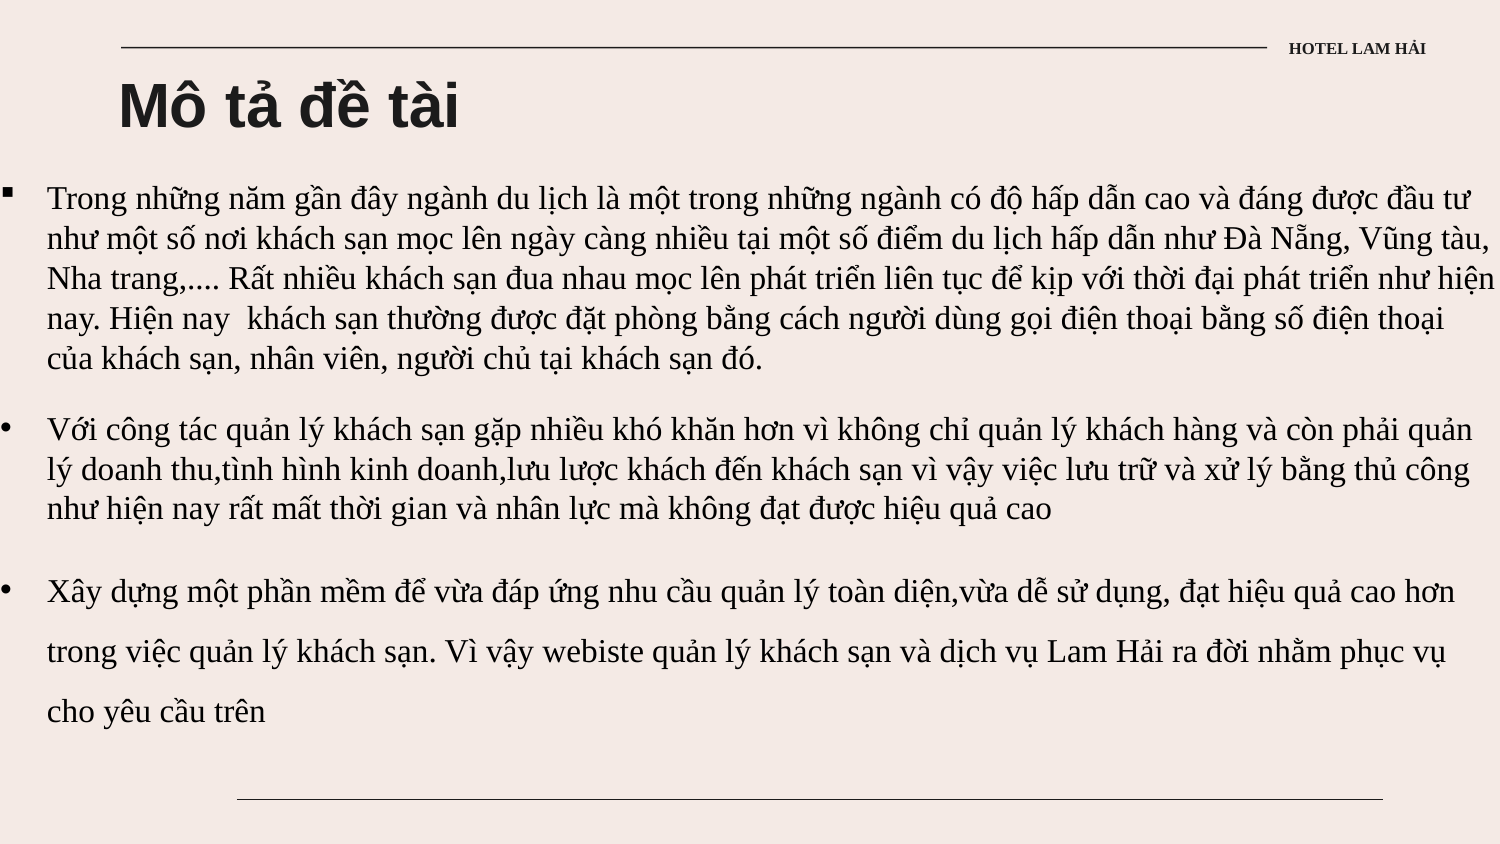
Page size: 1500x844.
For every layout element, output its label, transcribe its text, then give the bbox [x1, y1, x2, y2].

title HOTEL LAM HẢI [1267, 36, 1427, 60]
text_box Với công tác quản lý khách sạn gặp nhiều khó khăn hơn vì không chỉ quản lý khách hàng và còn phải quản lý doanh thu,tình hình kinh doanh,lưu lược khách đến khách sạn vì vậy việc lưu trữ và xử lý bằng thủ công như hiện nay rất mất thời gian và nhân lực mà không đạt được hiệu quả cao [0, 400, 1500, 533]
title Mô tả đề tài [118, 64, 1382, 138]
text_box Xây dựng một phần mềm để vừa đáp ứng nhu cầu quản lý toàn diện,vừa dễ sử dụng, đạt hiệu quả cao hơn trong việc quản lý khách sạn. Vì vậy webiste quản lý khách sạn và dịch vụ Lam Hải ra đời nhằm phục vụ cho yêu cầu trên [0, 547, 1481, 731]
text_box Trong những năm gần đây ngành du lịch là một trong những ngành có độ hấp dẫn cao và đáng được đầu tư như một số nơi khách sạn mọc lên ngày càng nhiều tại một số điểm du lịch hấp dẫn như Đà Nẵng, Vũng tàu, Nha trang,.... Rất nhiều khách sạn đua nhau mọc lên phát triển liên tục để kịp với thời đại phát triển như hiện nay. Hiện nay khách sạn thường được đặt phòng bằng cách người dùng gọi điện thoại bằng số điện thoại của khách sạn, nhân viên, người chủ tại khách sạn đó. [0, 138, 1500, 400]
